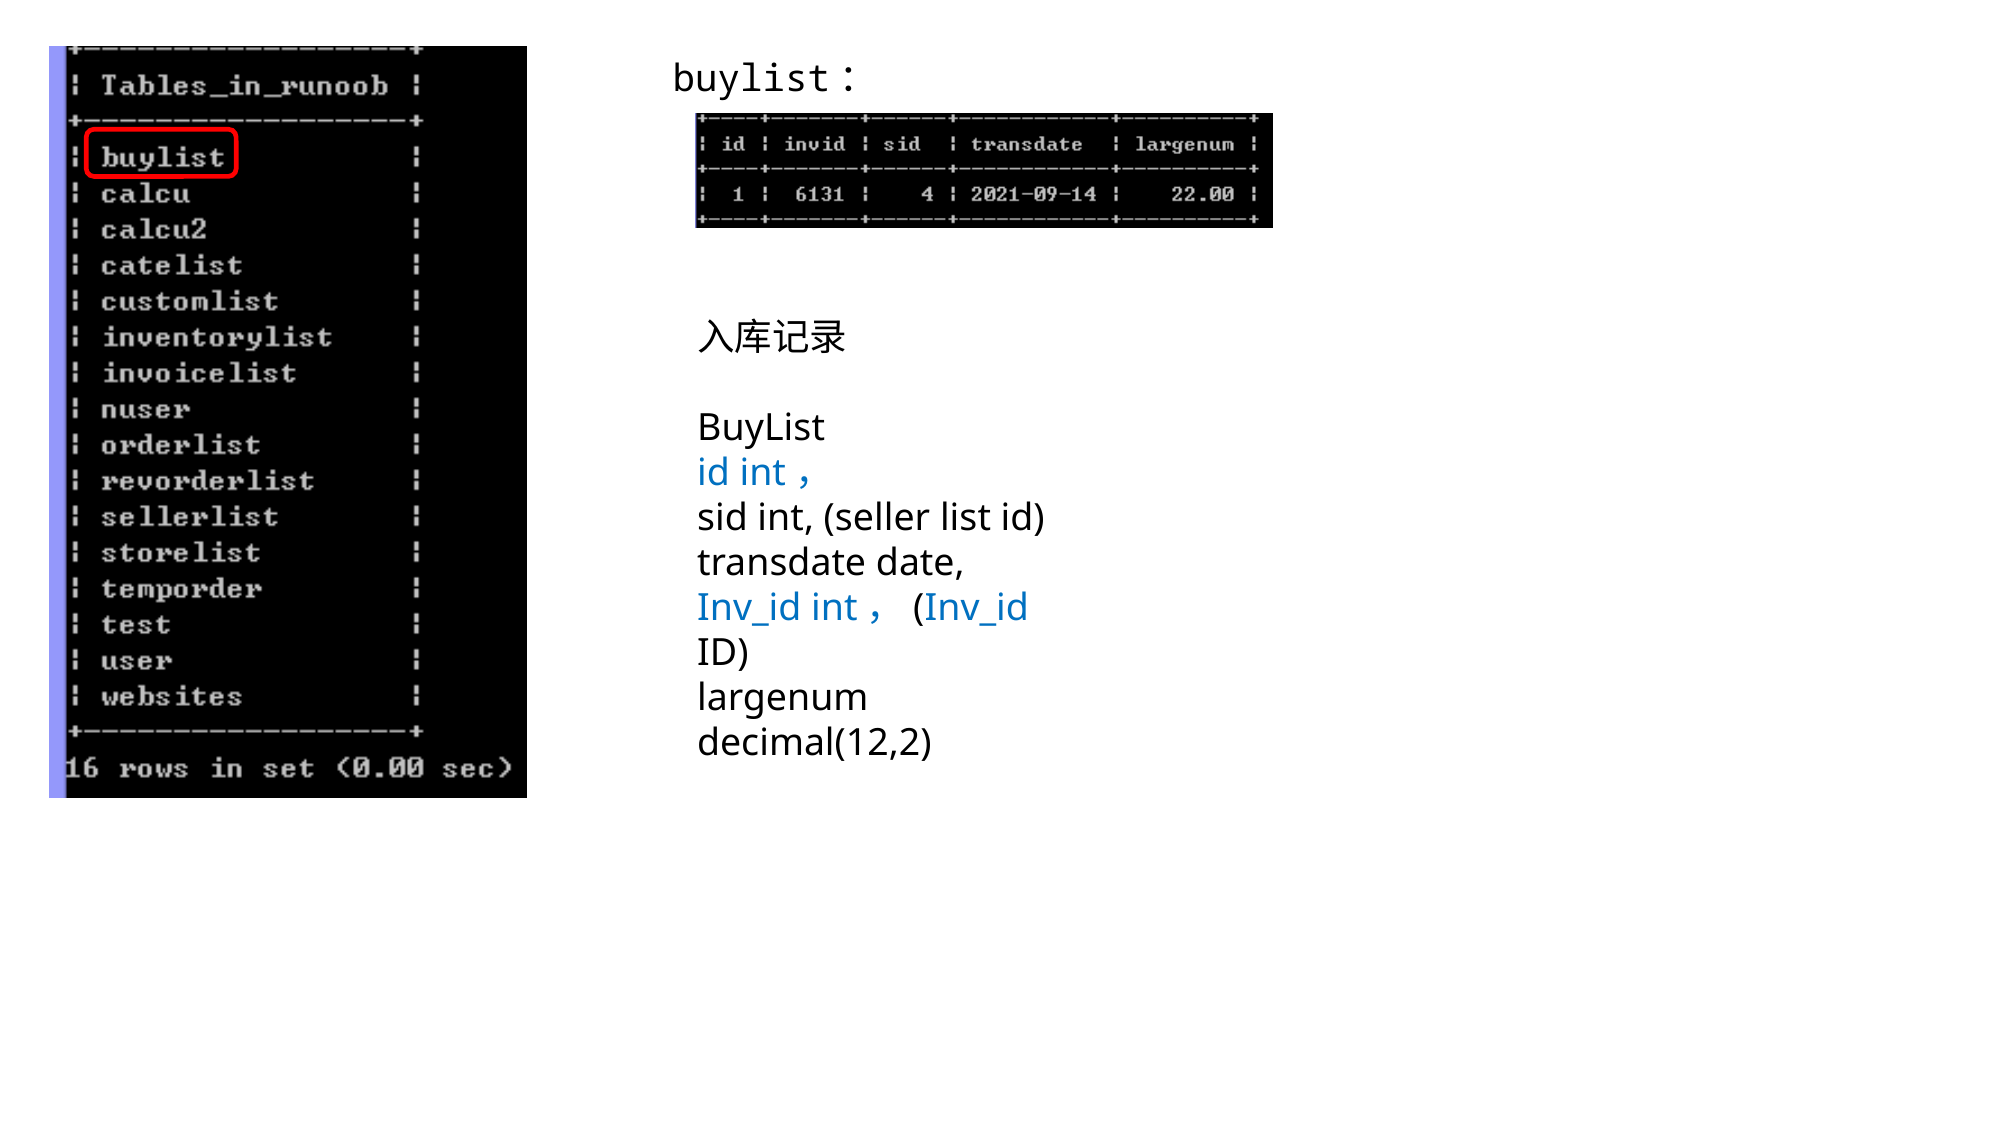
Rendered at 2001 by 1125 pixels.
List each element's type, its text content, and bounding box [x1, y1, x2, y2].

picture [695, 113, 1273, 228]
picture [49, 46, 527, 798]
text_box 入库记录 BuyList id int， sid int, (seller list id) transdate date, Inv_id int，(Inv_id ID) largenum decimal(12,2) [682, 305, 1094, 906]
text_box buylist： [657, 46, 1094, 107]
